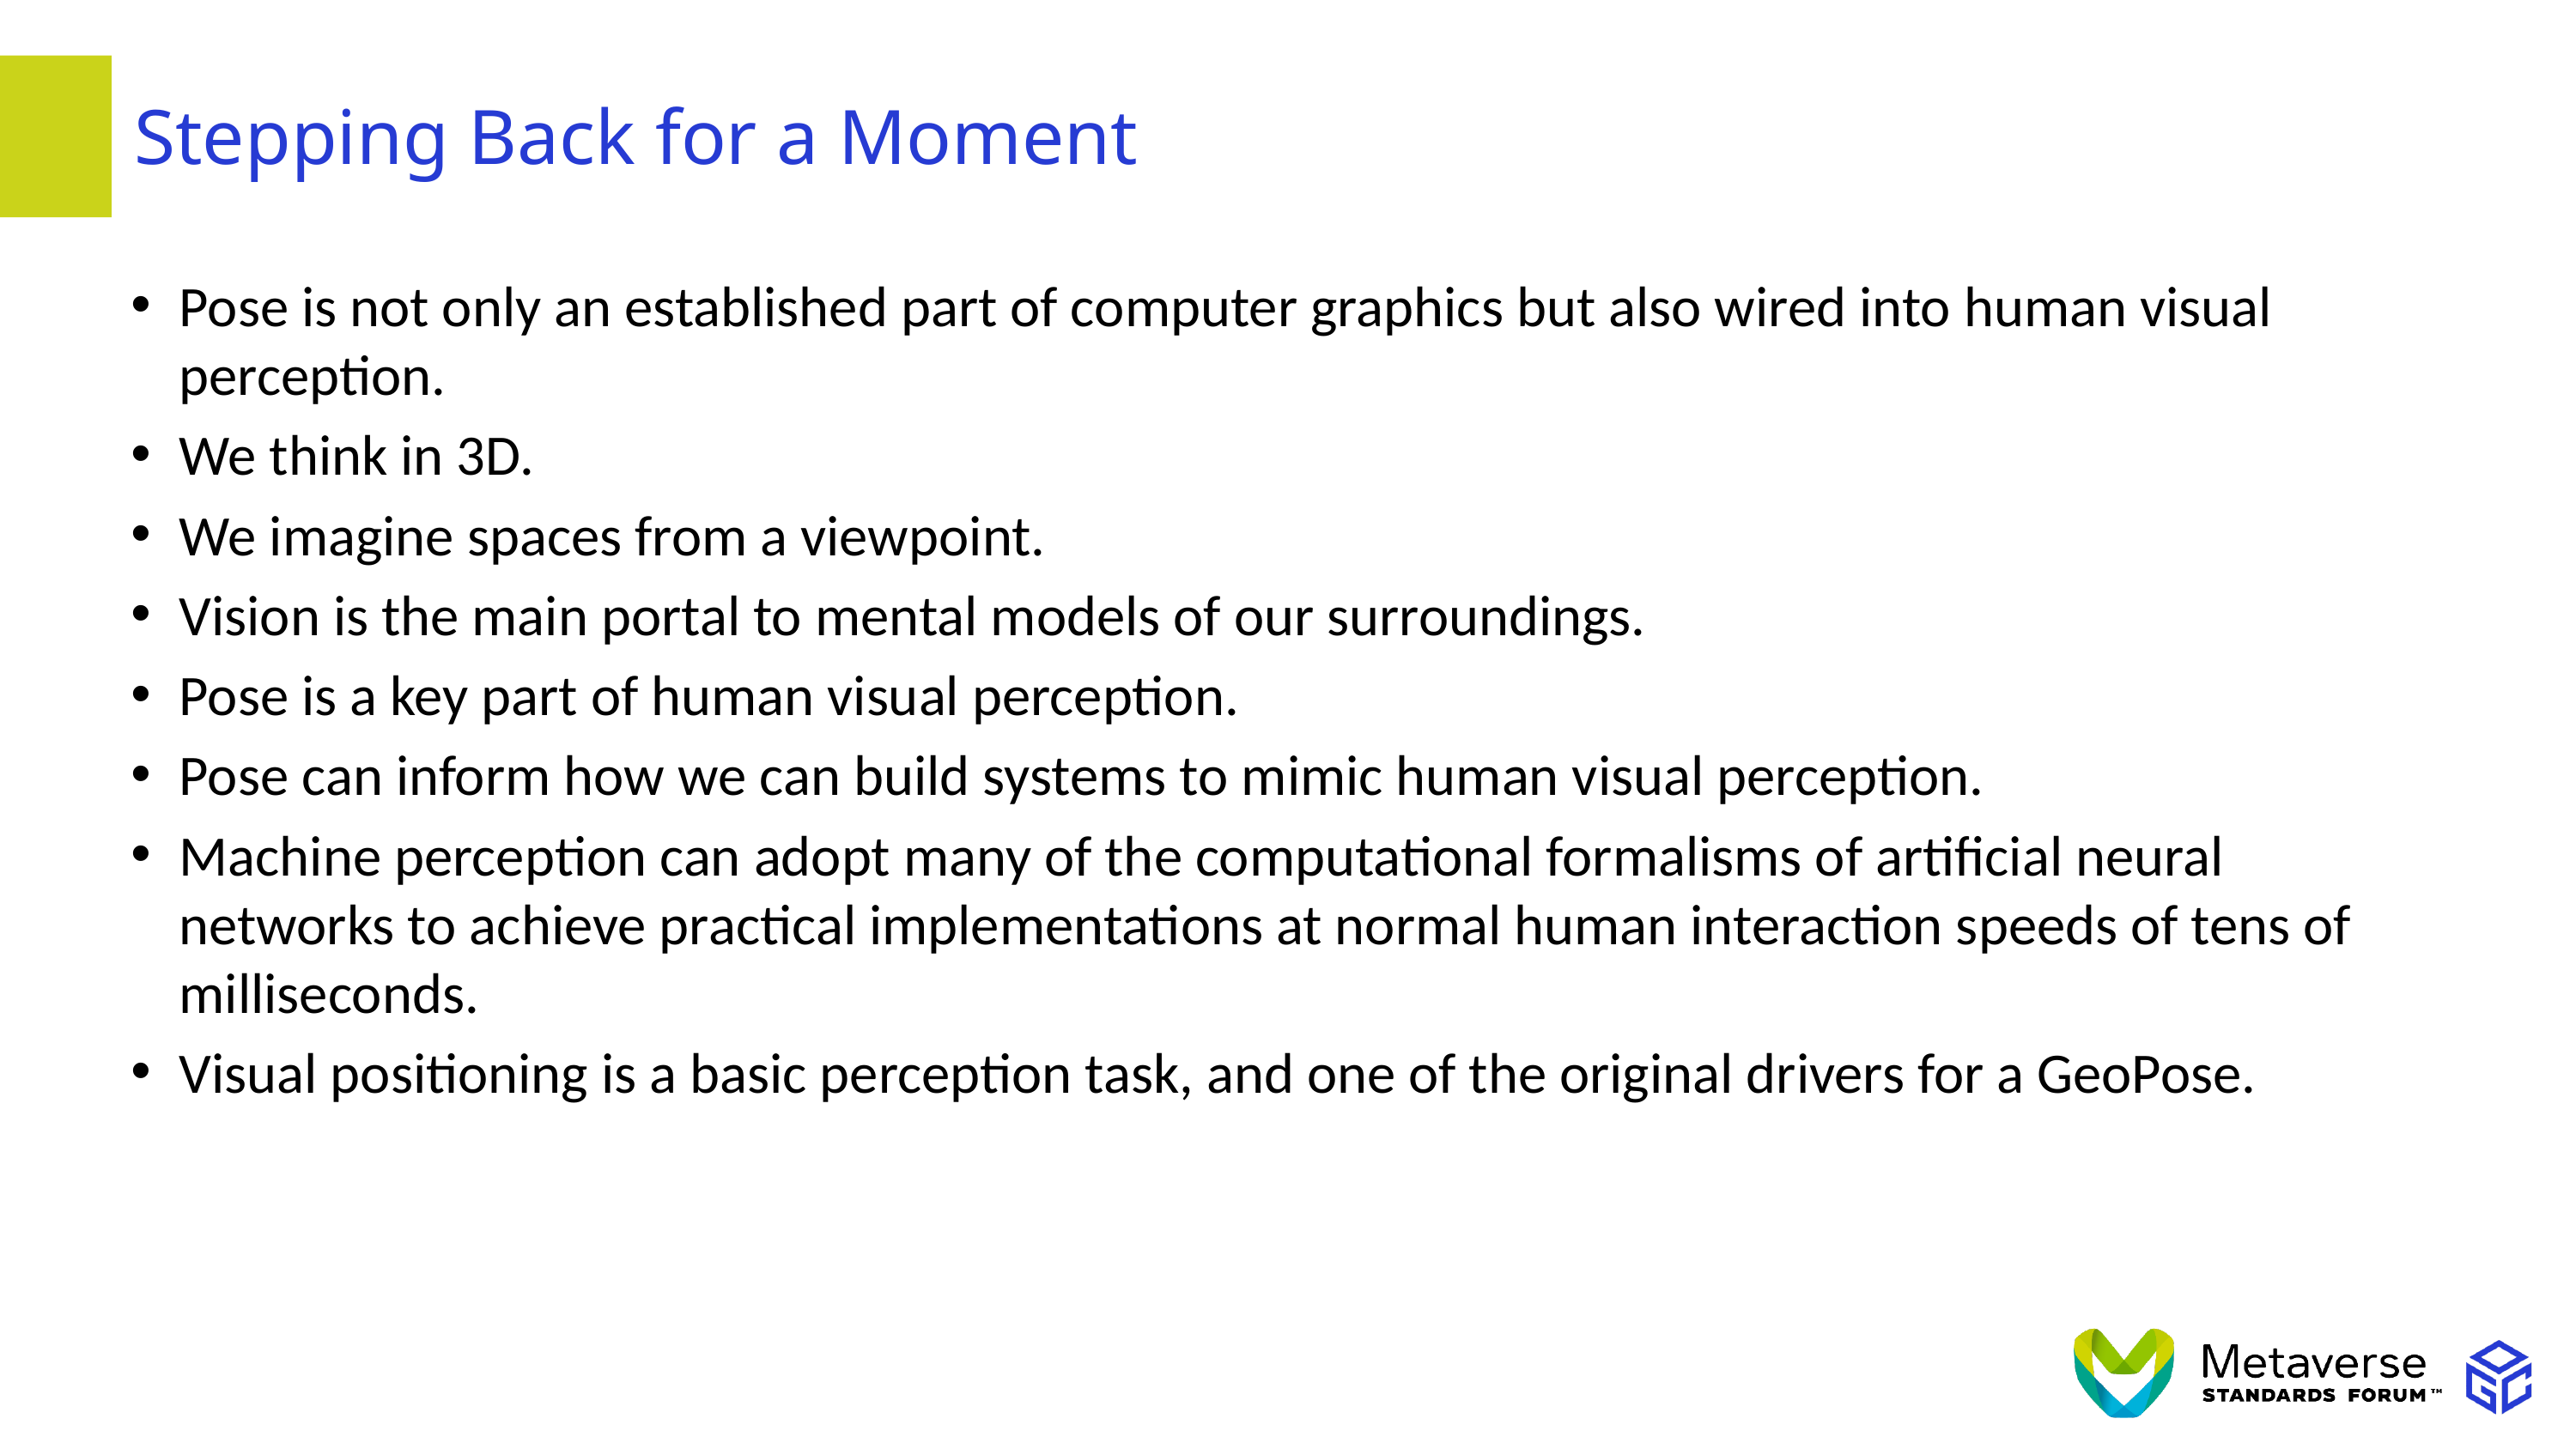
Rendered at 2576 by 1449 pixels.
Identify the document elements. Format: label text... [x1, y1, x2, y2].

title Stepping Back for a Moment [121, 78, 2457, 208]
list Pose is not only an established part of computer graphics but also wired into human visual perception. We think in 3D. We imagine spaces from a viewpoint. Vision is the main portal to mental models of our surroundings. Pose is a key part of human visual perception. Pose can inform how we can build systems to mimic human visual perception. Machine perception can adopt many of the computational formalisms of artificial neural networks to achieve practical implementations at normal human interaction speeds of tens of milliseconds. Visual positioning is a basic perception task, and one of the original drivers for a GeoPose. [118, 263, 2457, 1293]
picture [2053, 1314, 2544, 1427]
